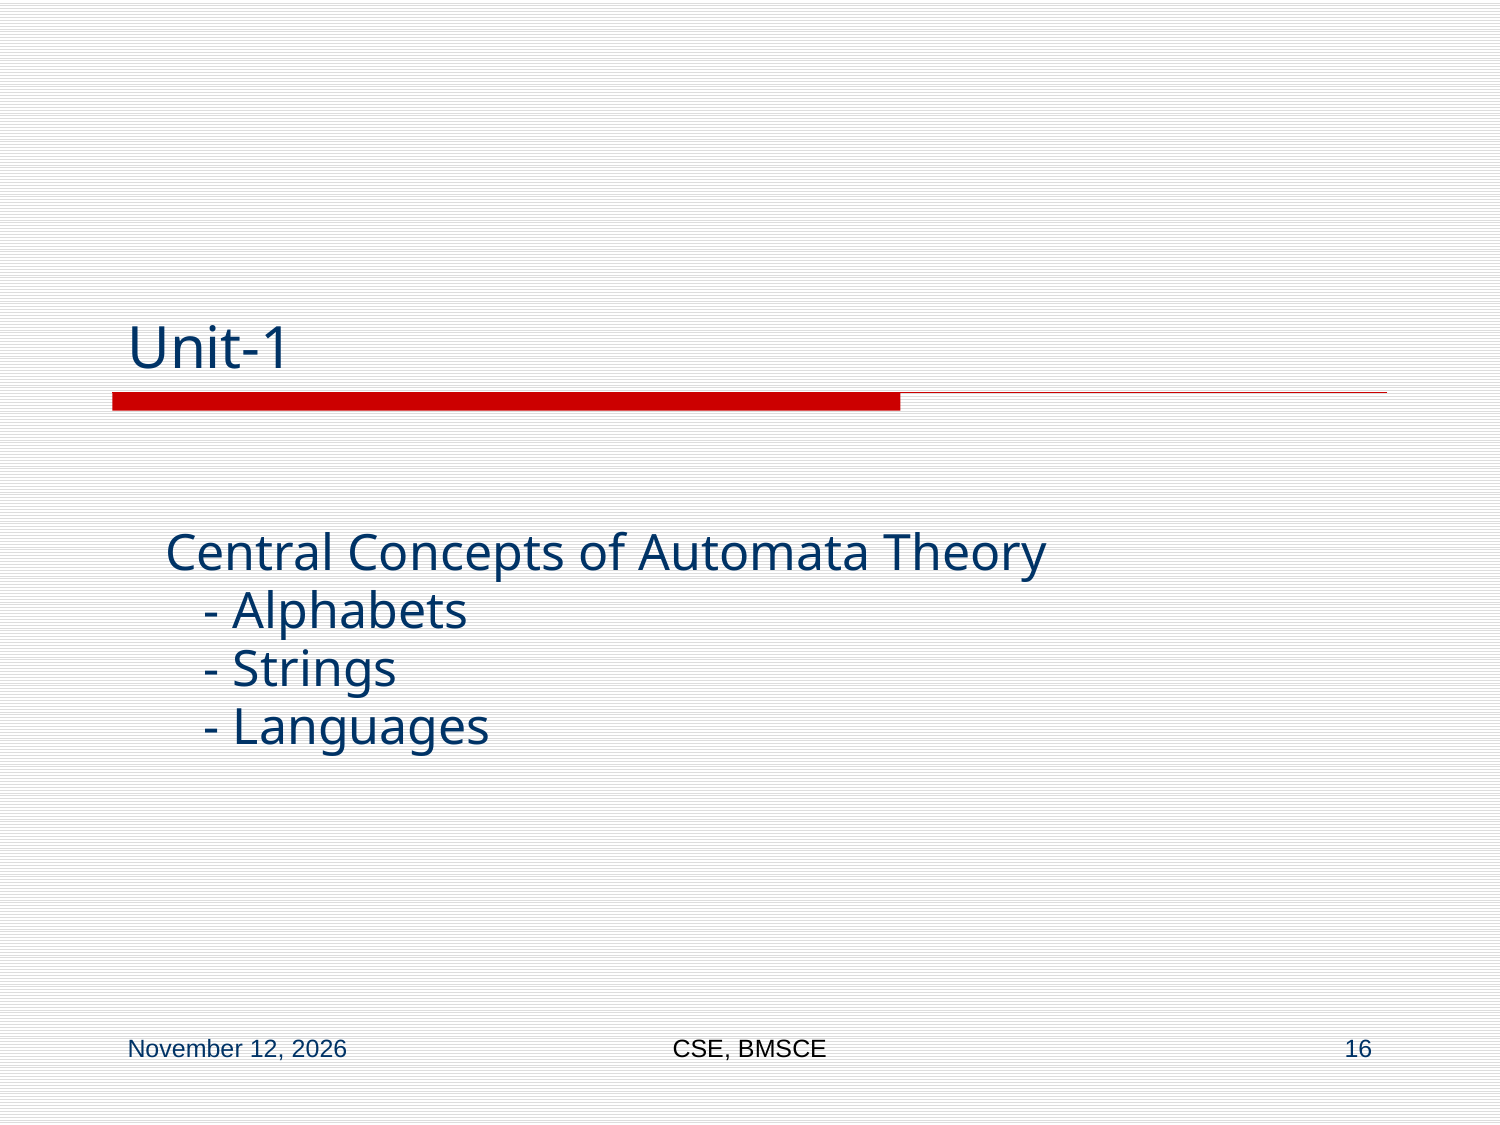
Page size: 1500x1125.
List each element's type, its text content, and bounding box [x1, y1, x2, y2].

footer CSE, BMSCE [512, 1024, 988, 1101]
subtitle Central Concepts of Automata Theory - Alphabets - Strings - Languages [150, 525, 1300, 788]
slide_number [112, 1024, 426, 1101]
slide_number 16 [1074, 1024, 1388, 1101]
title Unit-1 [112, 162, 1388, 388]
